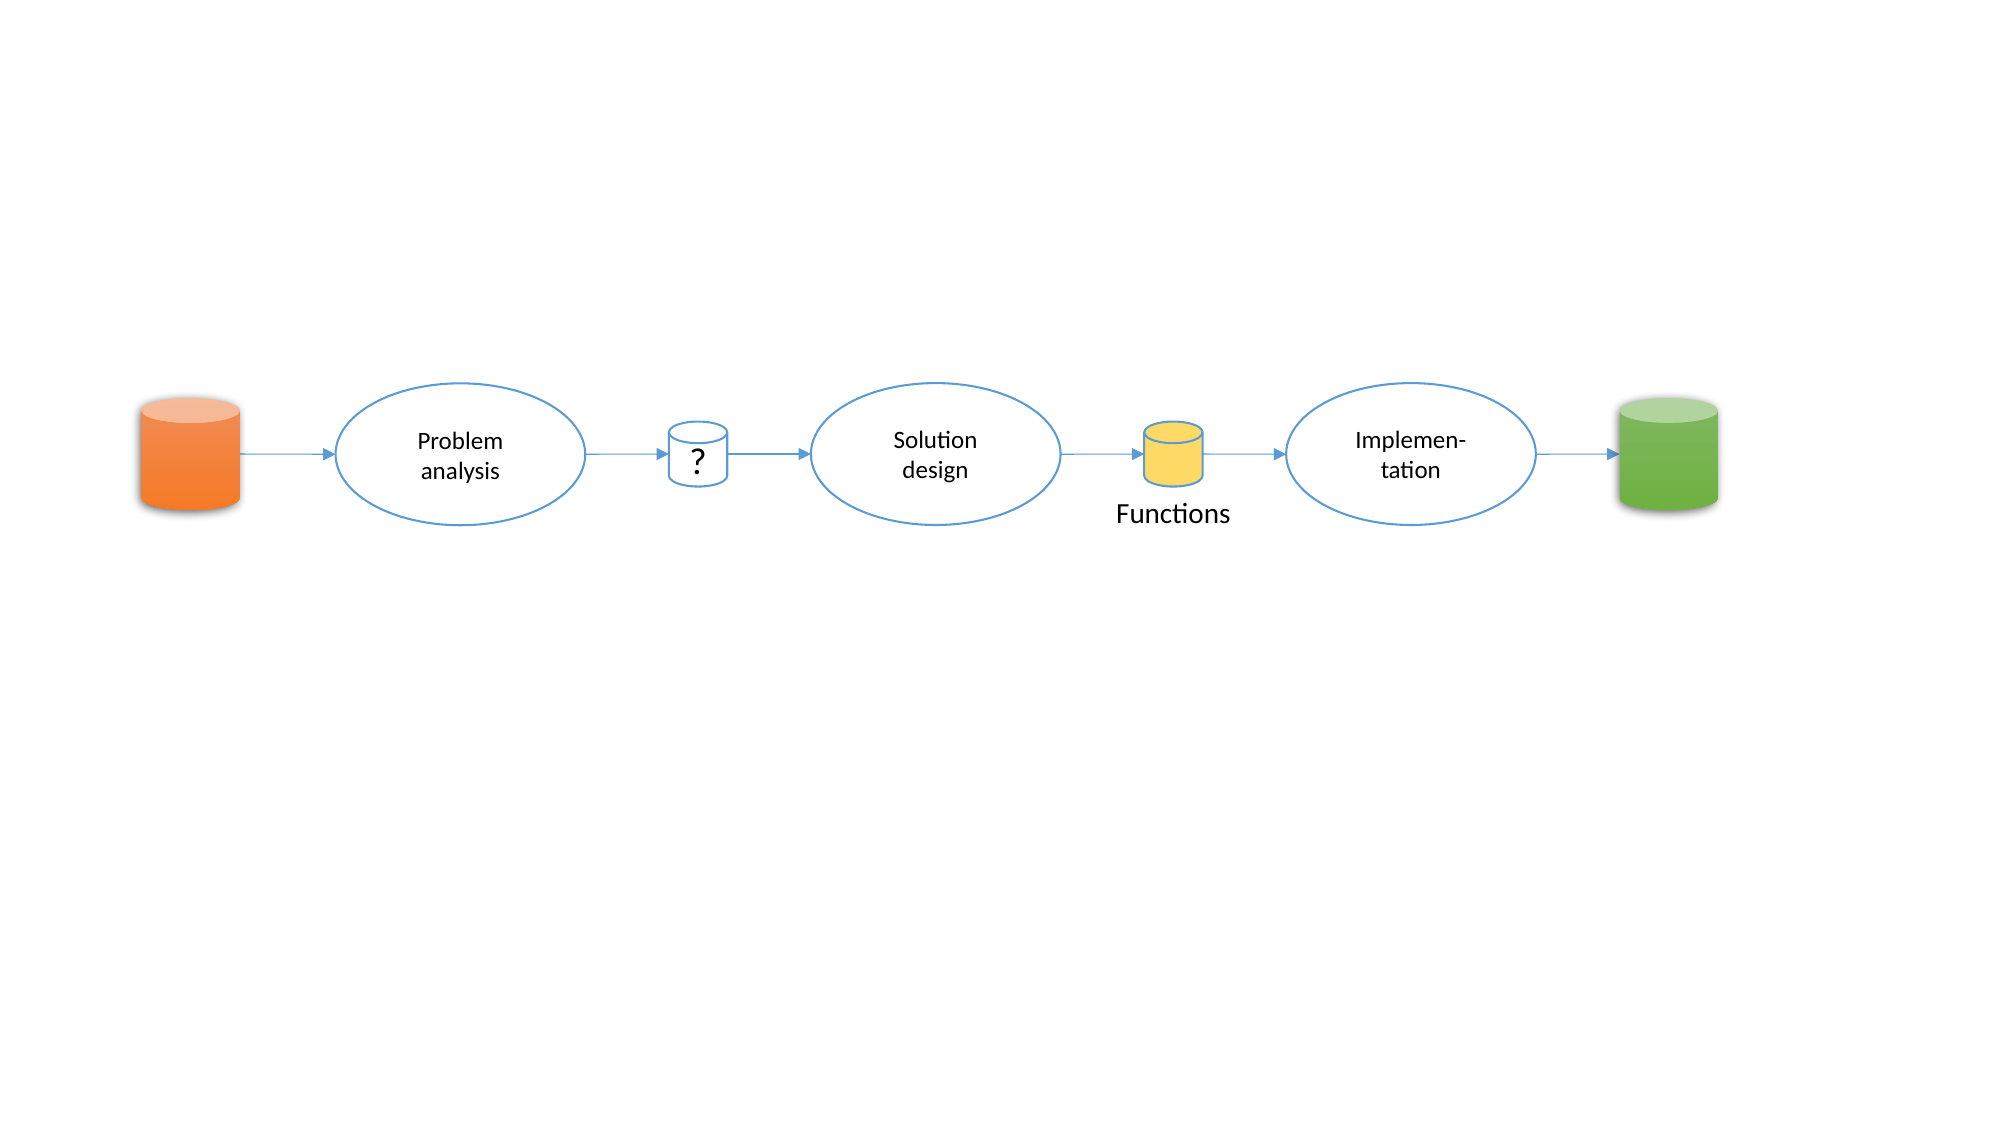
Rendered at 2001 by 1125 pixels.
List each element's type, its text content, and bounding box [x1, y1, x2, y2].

text_box Functions [1050, 486, 1297, 537]
text_box [1143, 420, 1204, 486]
text_box Implemen-tation [1285, 382, 1537, 527]
text_box [141, 398, 240, 510]
text_box Solution design [809, 382, 1062, 527]
text_box Problem analysis [334, 382, 587, 527]
text_box ? [667, 420, 729, 488]
text_box [1619, 398, 1719, 510]
